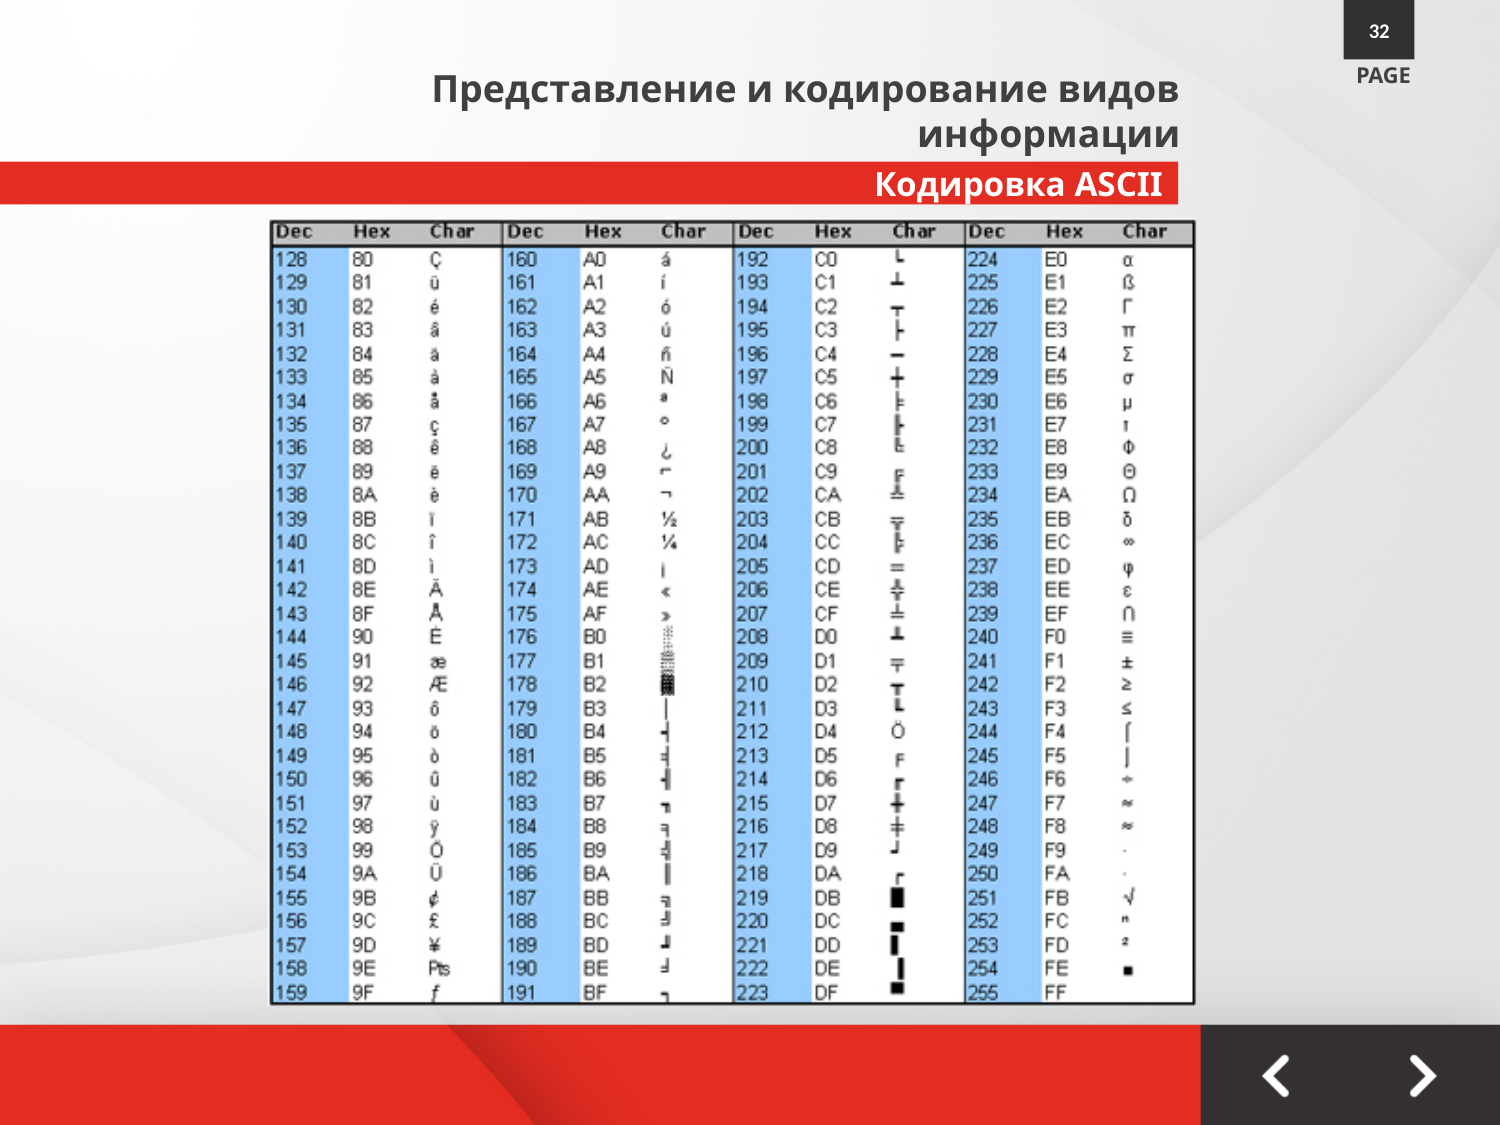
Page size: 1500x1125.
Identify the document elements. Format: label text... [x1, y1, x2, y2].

subtitle Кодировка ASCII [0, 161, 1179, 205]
picture [0, 0, 1500, 1125]
text_box Представление и кодирование видов информации [171, 57, 1196, 163]
text_box PAGE [1341, 54, 1426, 96]
text_box 32 [1342, 0, 1417, 61]
